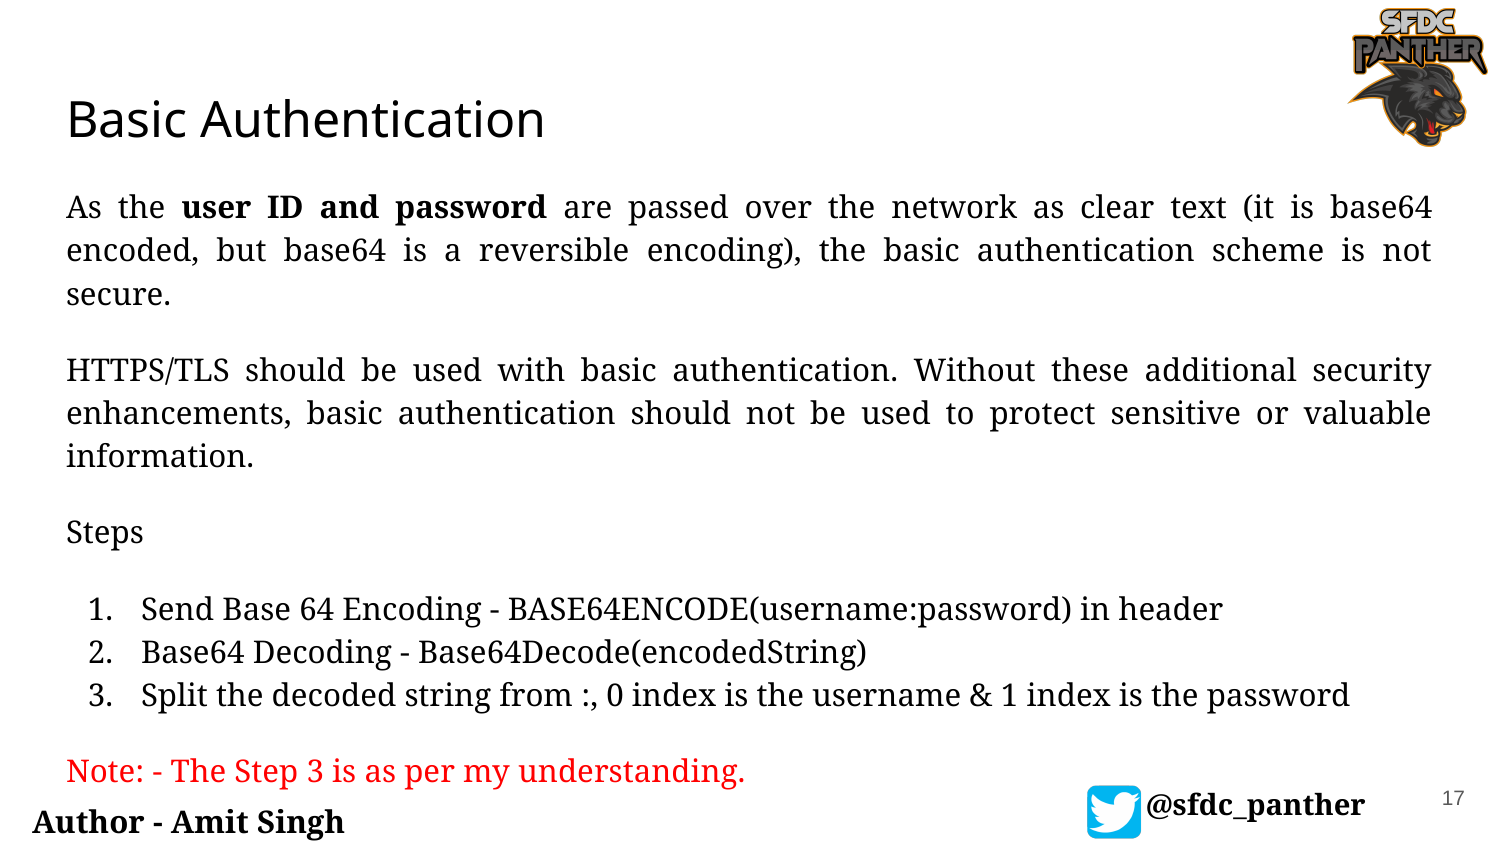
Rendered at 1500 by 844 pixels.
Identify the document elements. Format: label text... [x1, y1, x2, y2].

list As the user ID and password are passed over the network as clear text (it is base64 encoded, but base64 is a reversible encoding), the basic authentication scheme is not secure. HTTPS/TLS should be used with basic authentication. Without these additional security enhancements, basic authentication should not be used to protect sensitive or valuable information. Steps Send Base 64 Encoding - BASE64ENCODE(username:password) in header Base64 Decoding - Base64Decode(encodedString) Split the decoded string from :, 0 index is the username & 1 index is the password Note: - The Step 3 is as per my understanding. [51, 166, 1449, 778]
picture [1347, 8, 1488, 147]
title Basic Authentication [51, 72, 1449, 166]
slide_number 17 [1389, 764, 1480, 830]
picture [1085, 784, 1144, 842]
